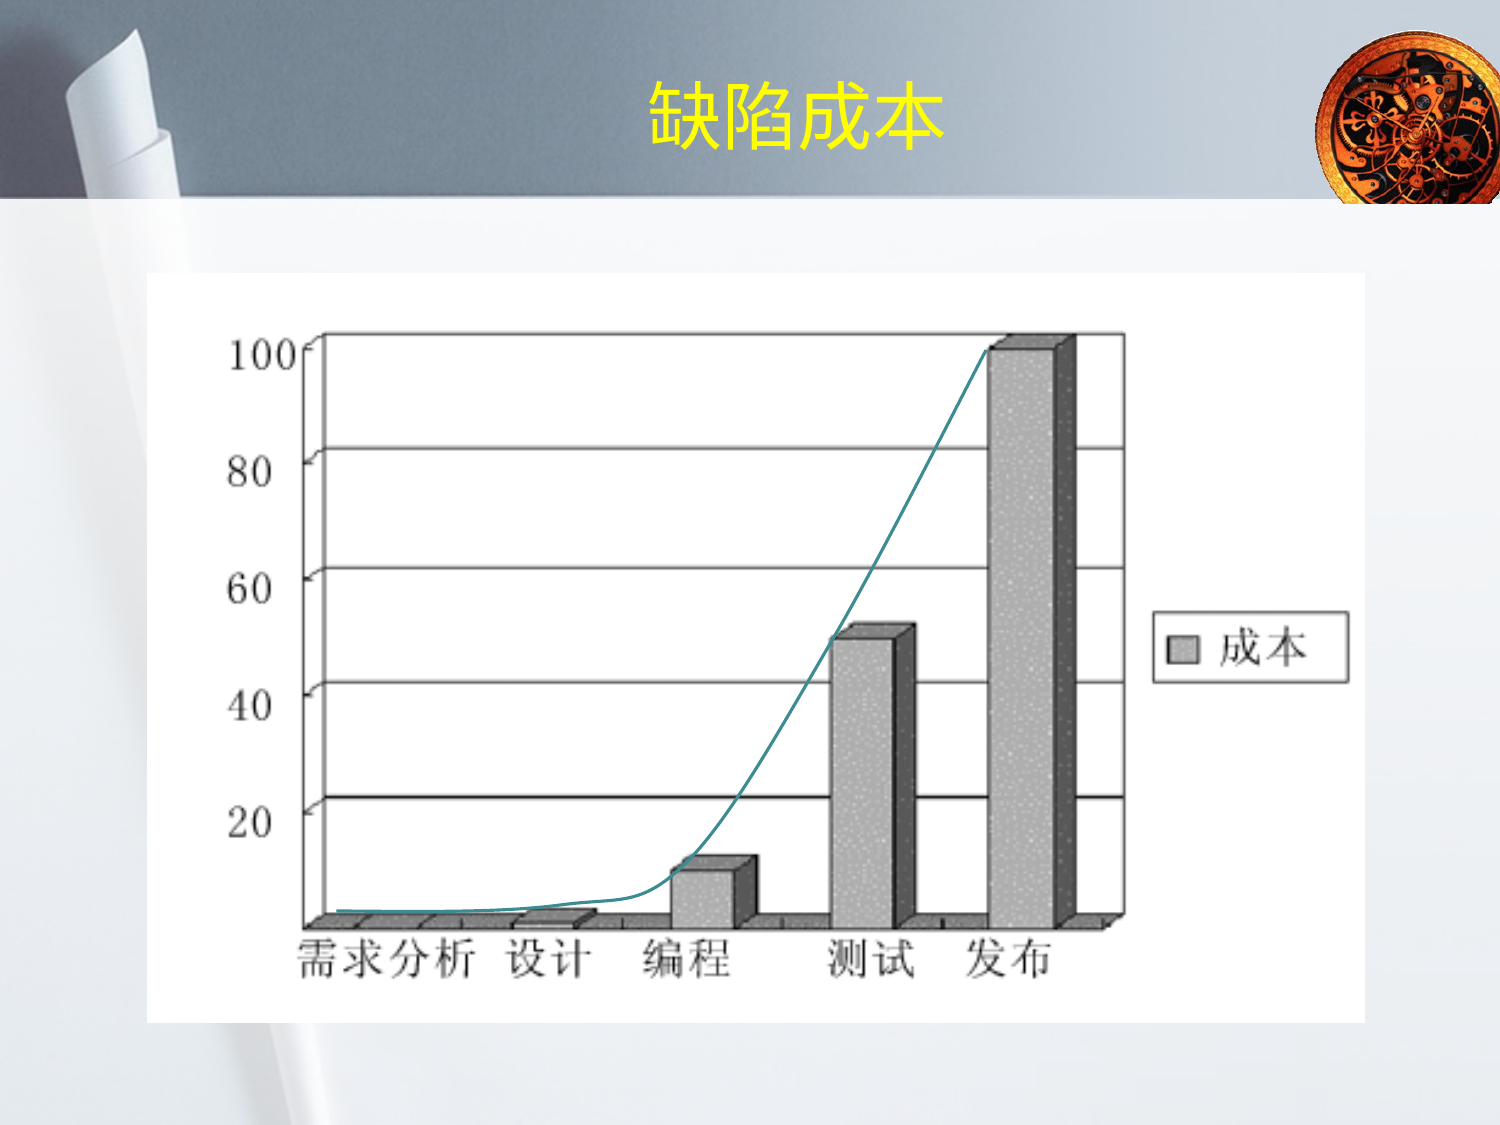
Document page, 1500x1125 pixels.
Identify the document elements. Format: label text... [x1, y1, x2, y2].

picture [147, 272, 1365, 1023]
title 缺陷成本 [501, 42, 1093, 188]
picture [0, 0, 1500, 204]
